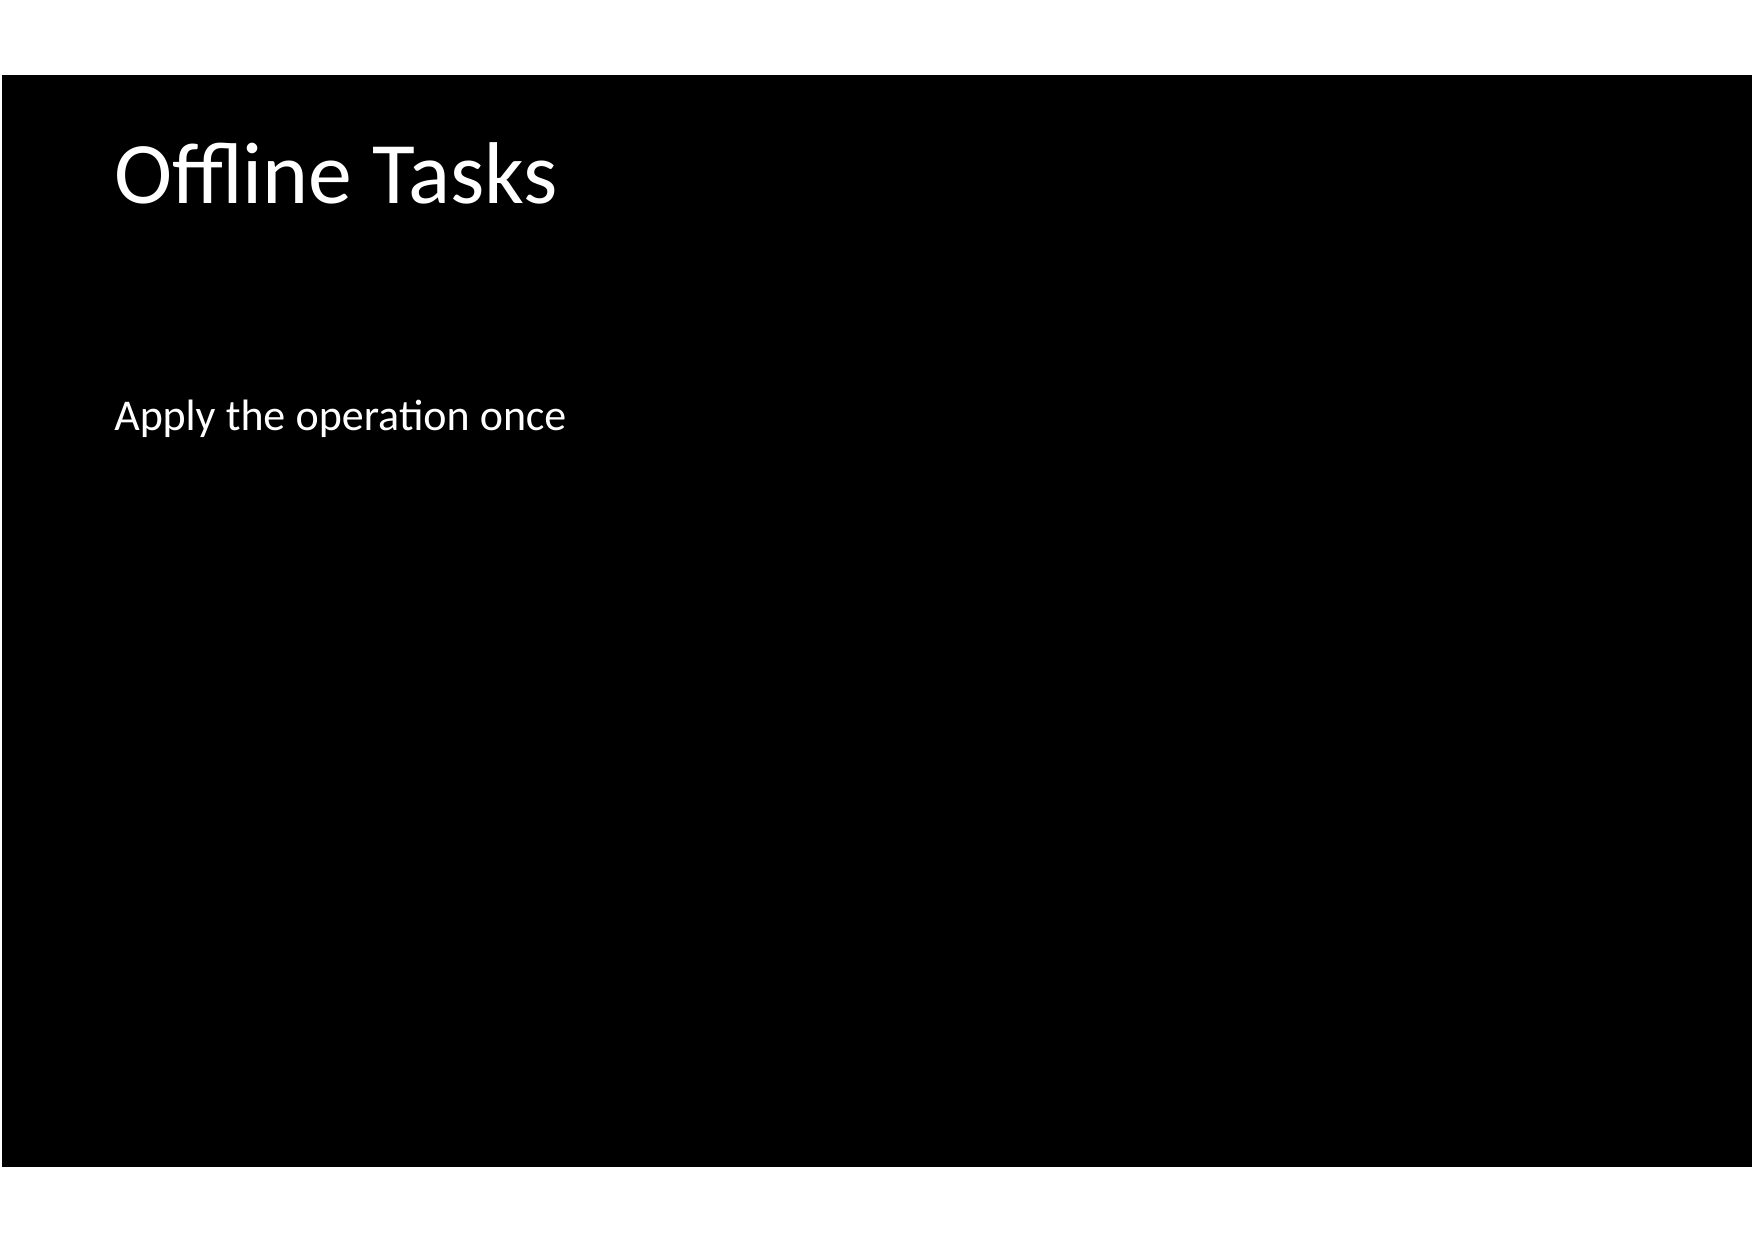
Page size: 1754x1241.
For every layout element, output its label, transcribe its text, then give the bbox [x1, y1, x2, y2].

text_box Apply the operation once [114, 393, 567, 447]
text_box [0, 73, 1754, 1169]
text_box Offline Tasks [114, 127, 559, 229]
